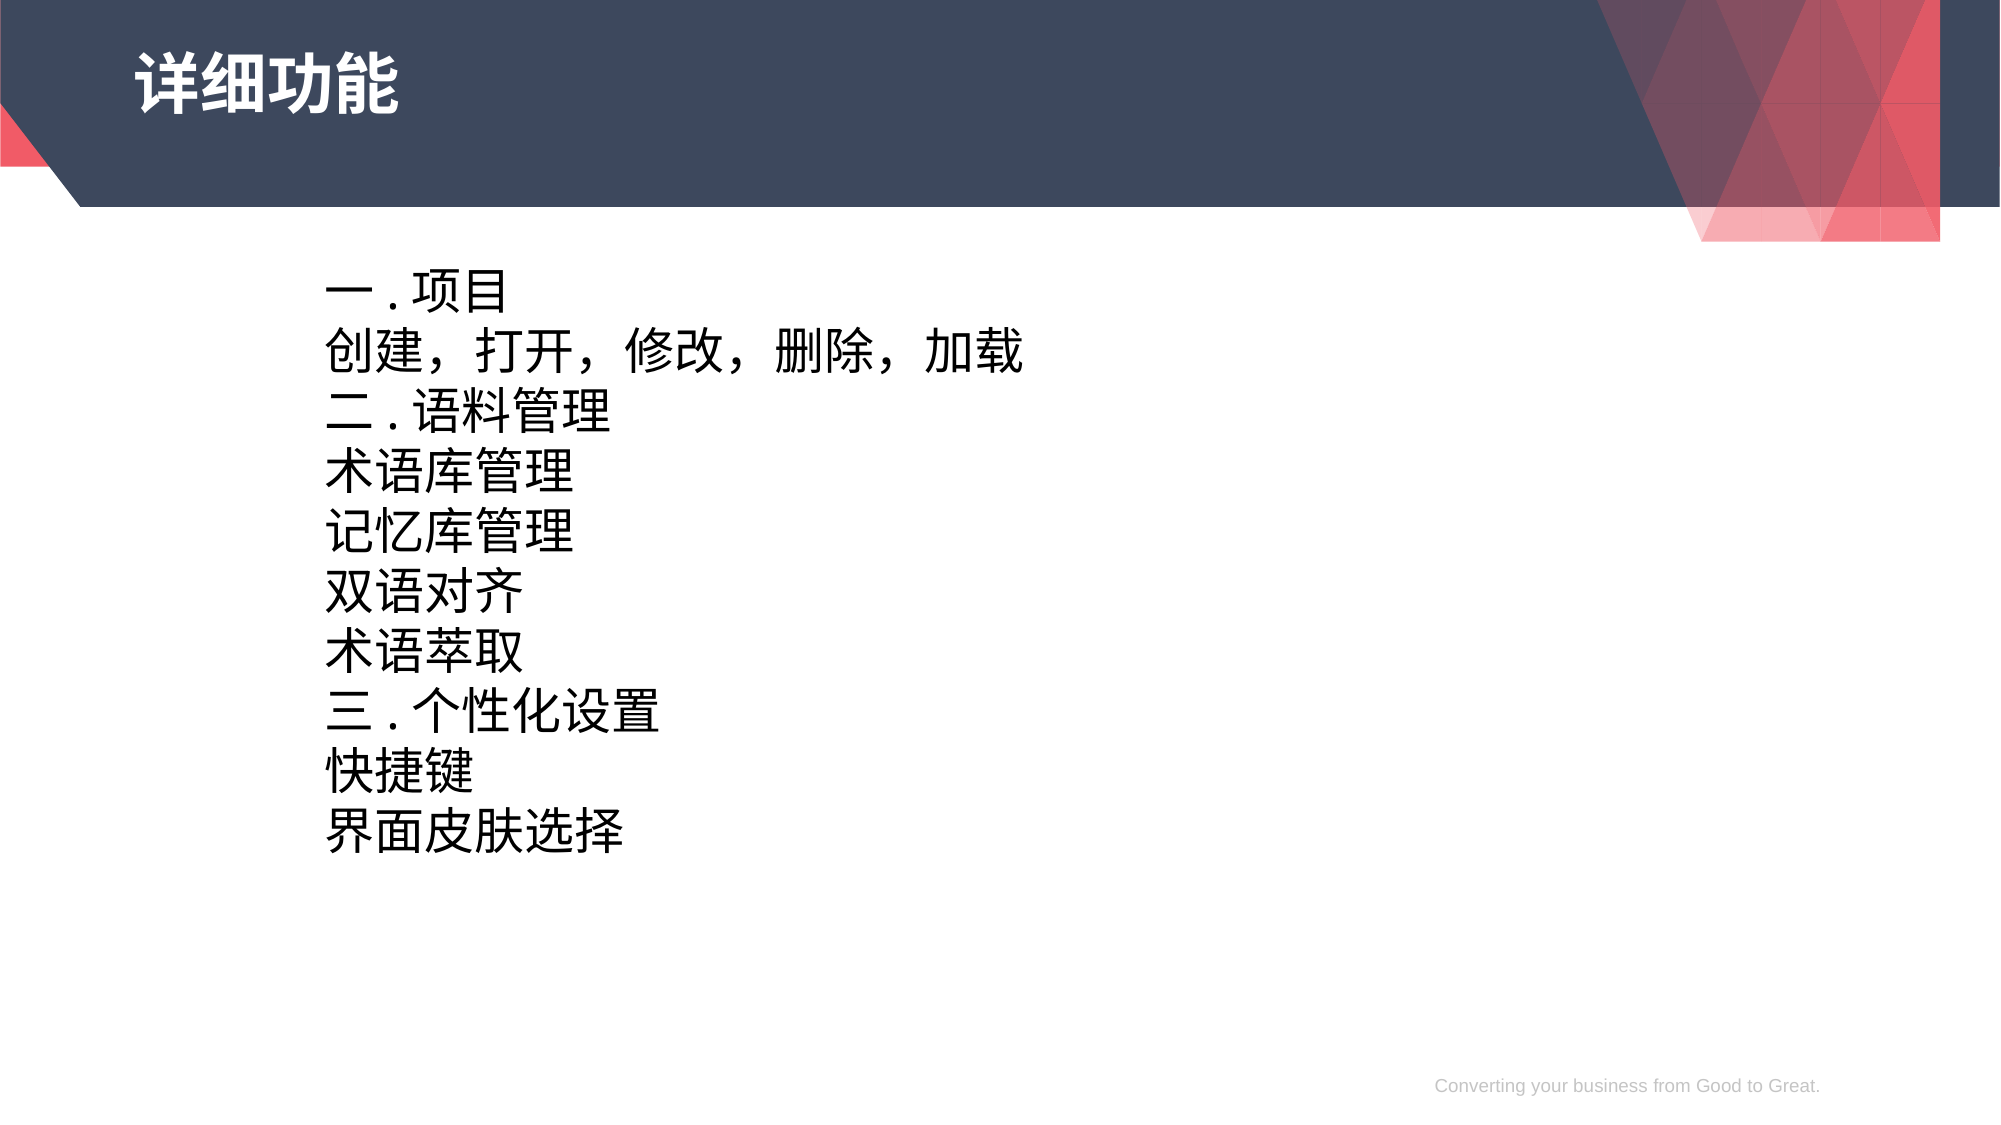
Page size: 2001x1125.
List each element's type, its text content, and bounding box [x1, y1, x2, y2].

slide_number [1803, 1044, 1898, 1125]
title 详细功能 [133, 29, 1867, 127]
footer Converting your business from Good to Great. [1207, 1044, 1803, 1125]
text_box 一.项目 创建，打开，修改，删除，加载 二.语料管理 术语库管理 记忆库管理 双语对齐 术语萃取 三.个性化设置 快捷键 界面皮肤选择 [309, 252, 1324, 867]
